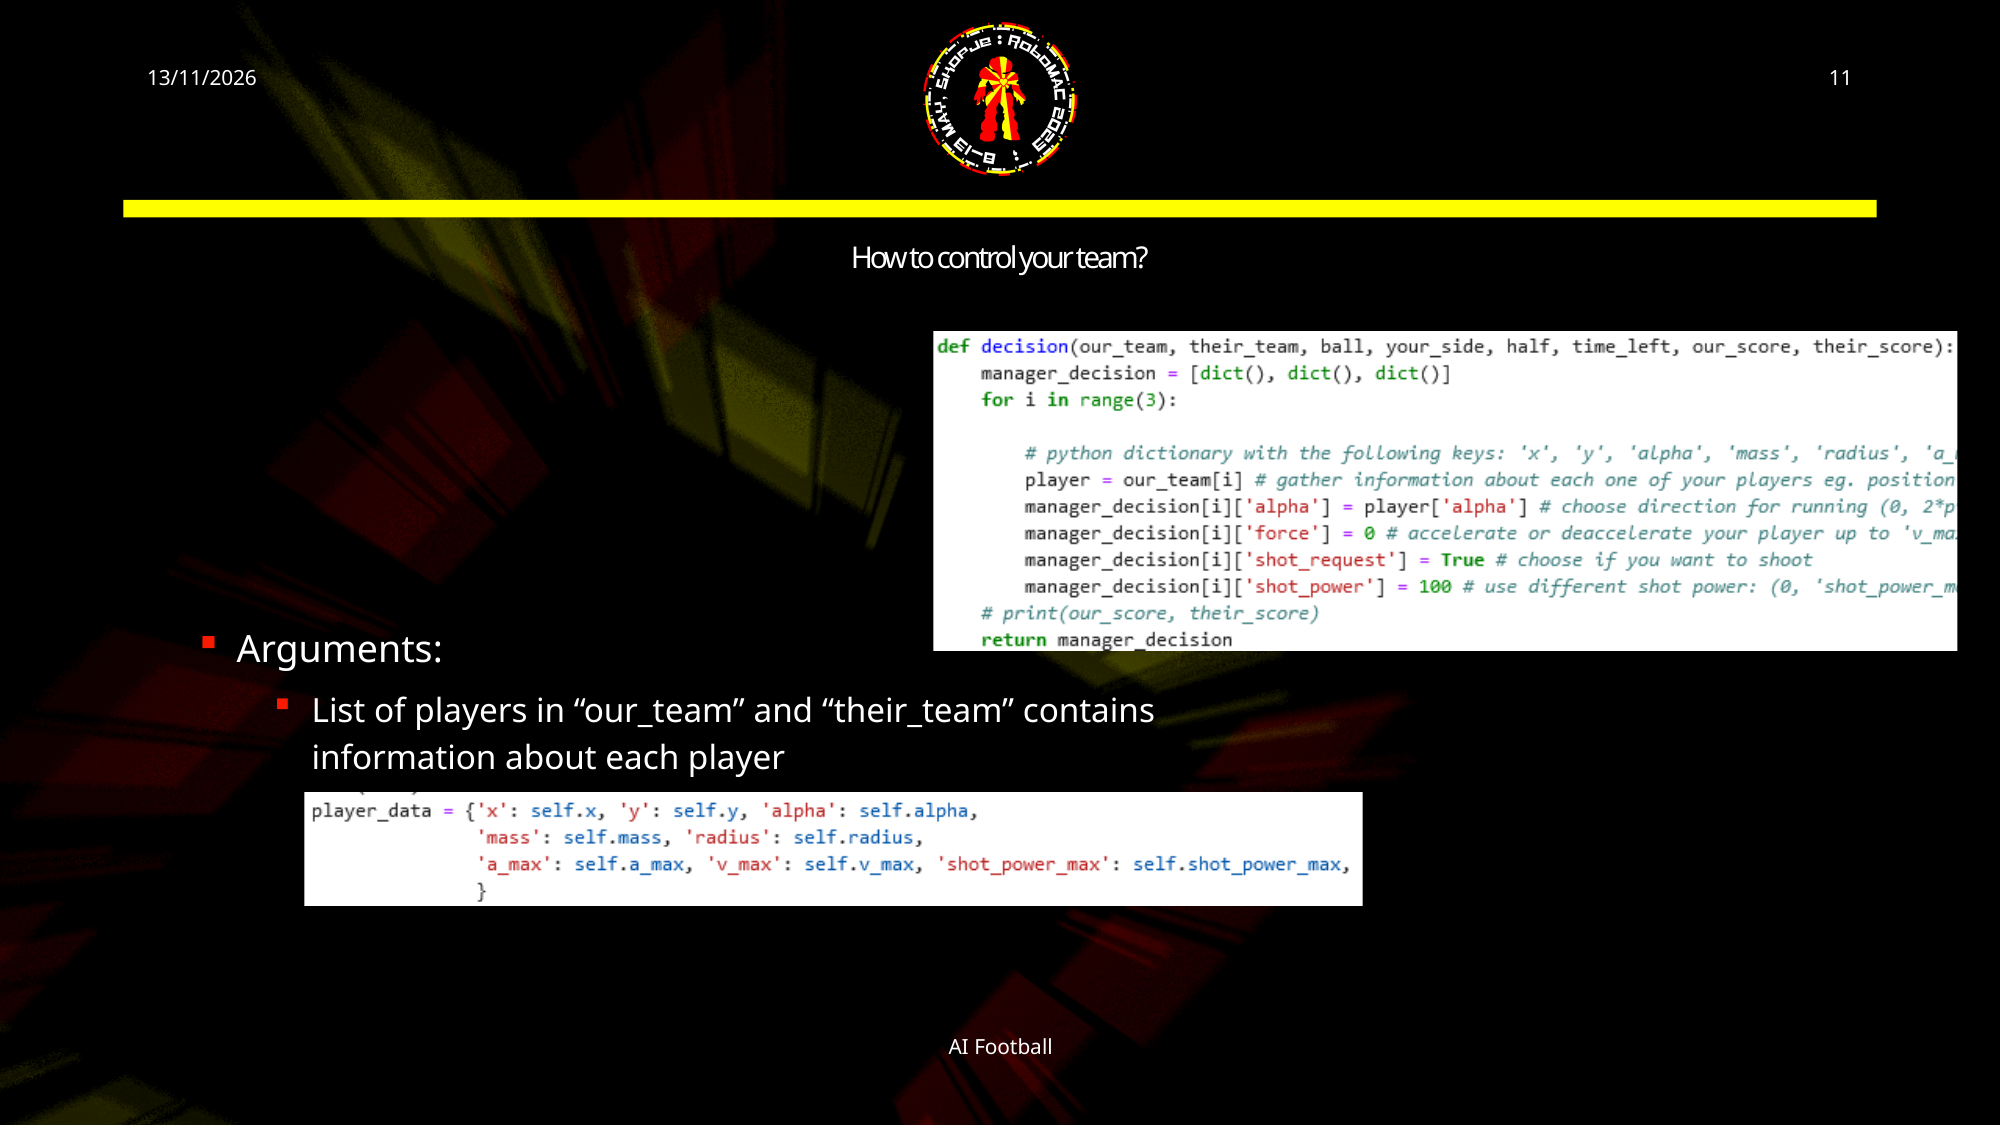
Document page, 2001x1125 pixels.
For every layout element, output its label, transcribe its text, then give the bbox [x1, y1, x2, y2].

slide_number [131, 52, 732, 105]
slide_number 11 [1717, 52, 1868, 105]
footer AI Football [131, 1021, 1869, 1074]
list Arguments: List of players in “our_team” and “their_team” contains information about each player [184, 361, 1363, 967]
title How to control your team? [131, 206, 1868, 313]
picture [0, 0, 1958, 1125]
